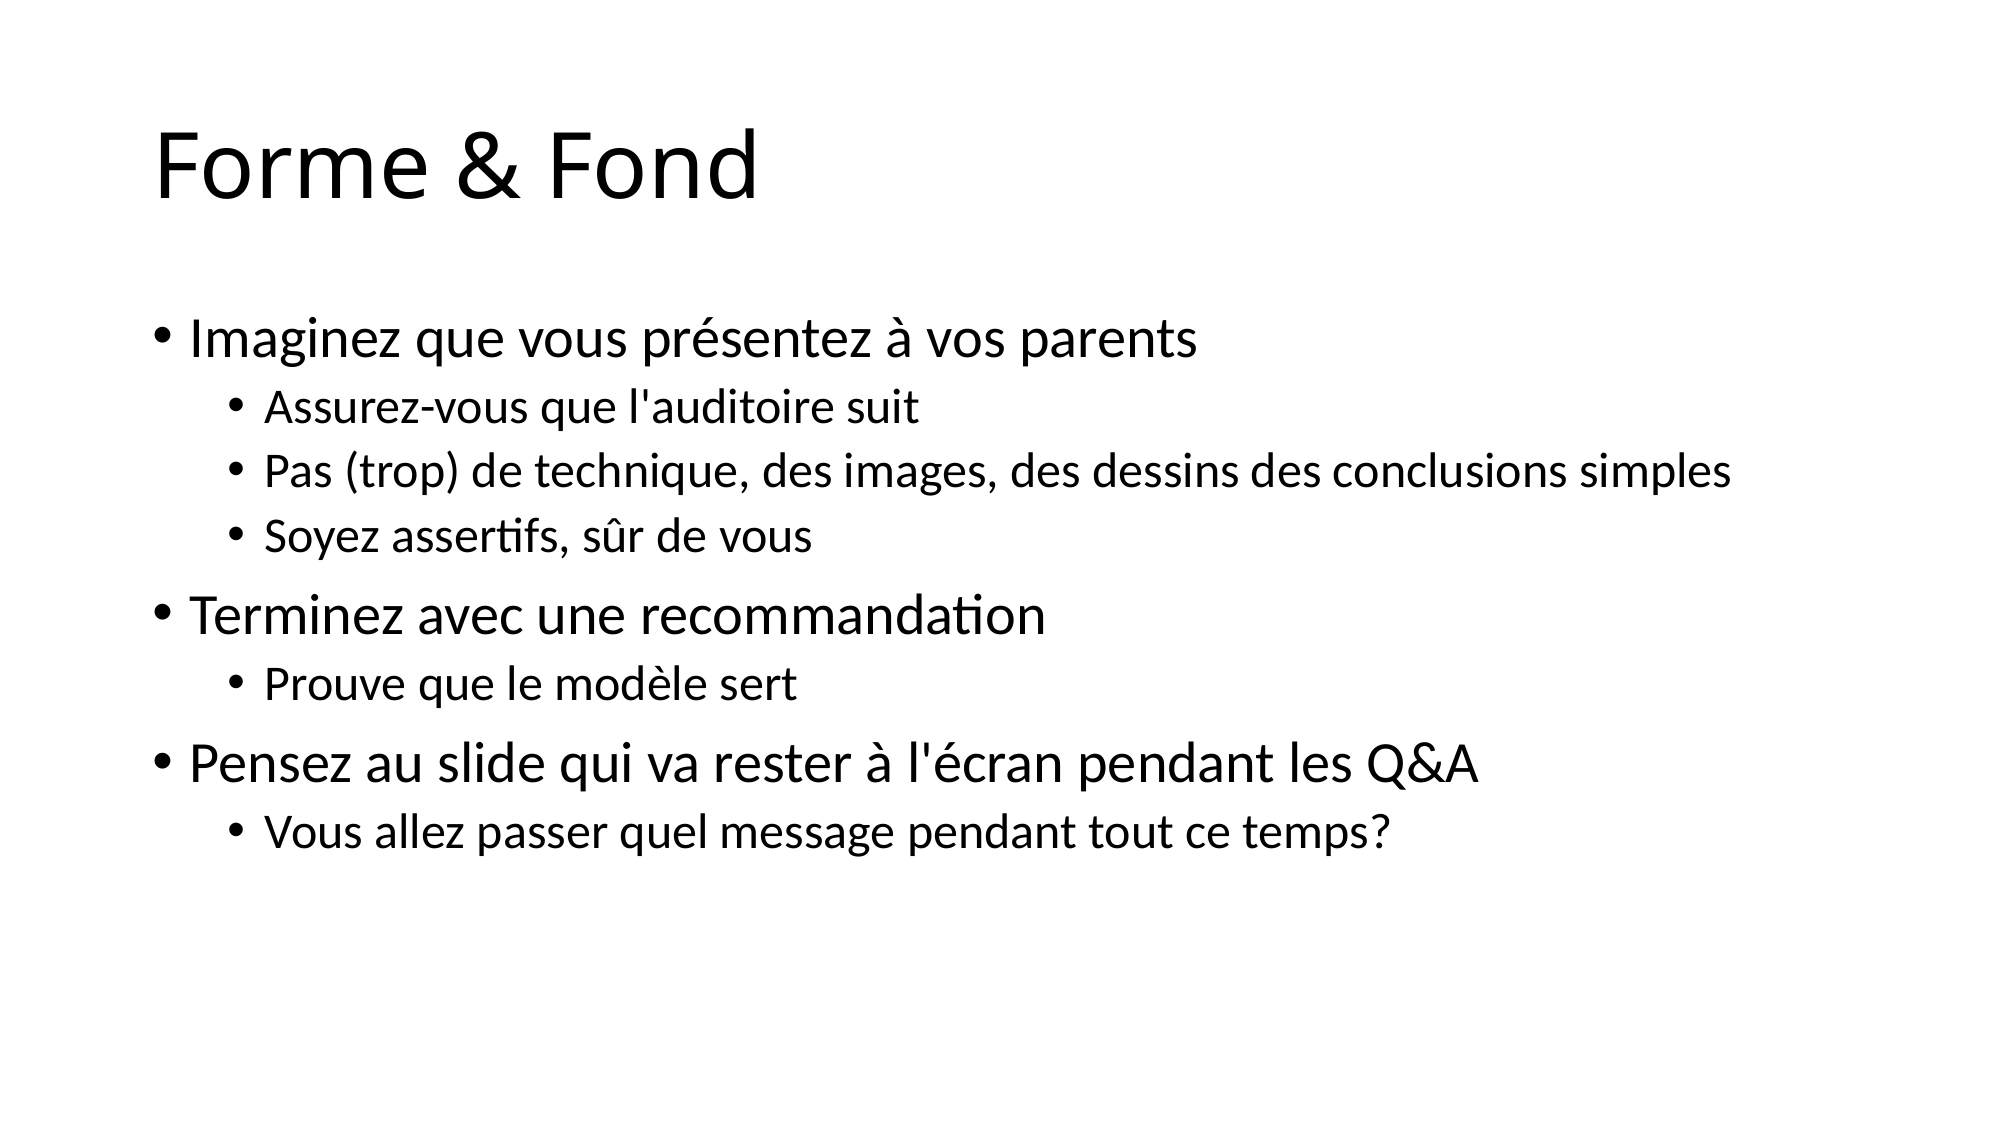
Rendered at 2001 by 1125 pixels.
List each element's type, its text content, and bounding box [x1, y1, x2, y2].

list Imaginez que vous présentez à vos parents Assurez-vous que l'auditoire suit Pas (trop) de technique, des images, des dessins des conclusions simples Soyez assertifs, sûr de vous Terminez avec une recommandation Prouve que le modèle sert Pensez au slide qui va rester à l'écran pendant les Q&A Vous allez passer quel message pendant tout ce temps? [137, 299, 1863, 1014]
title Forme & Fond [137, 59, 1863, 278]
